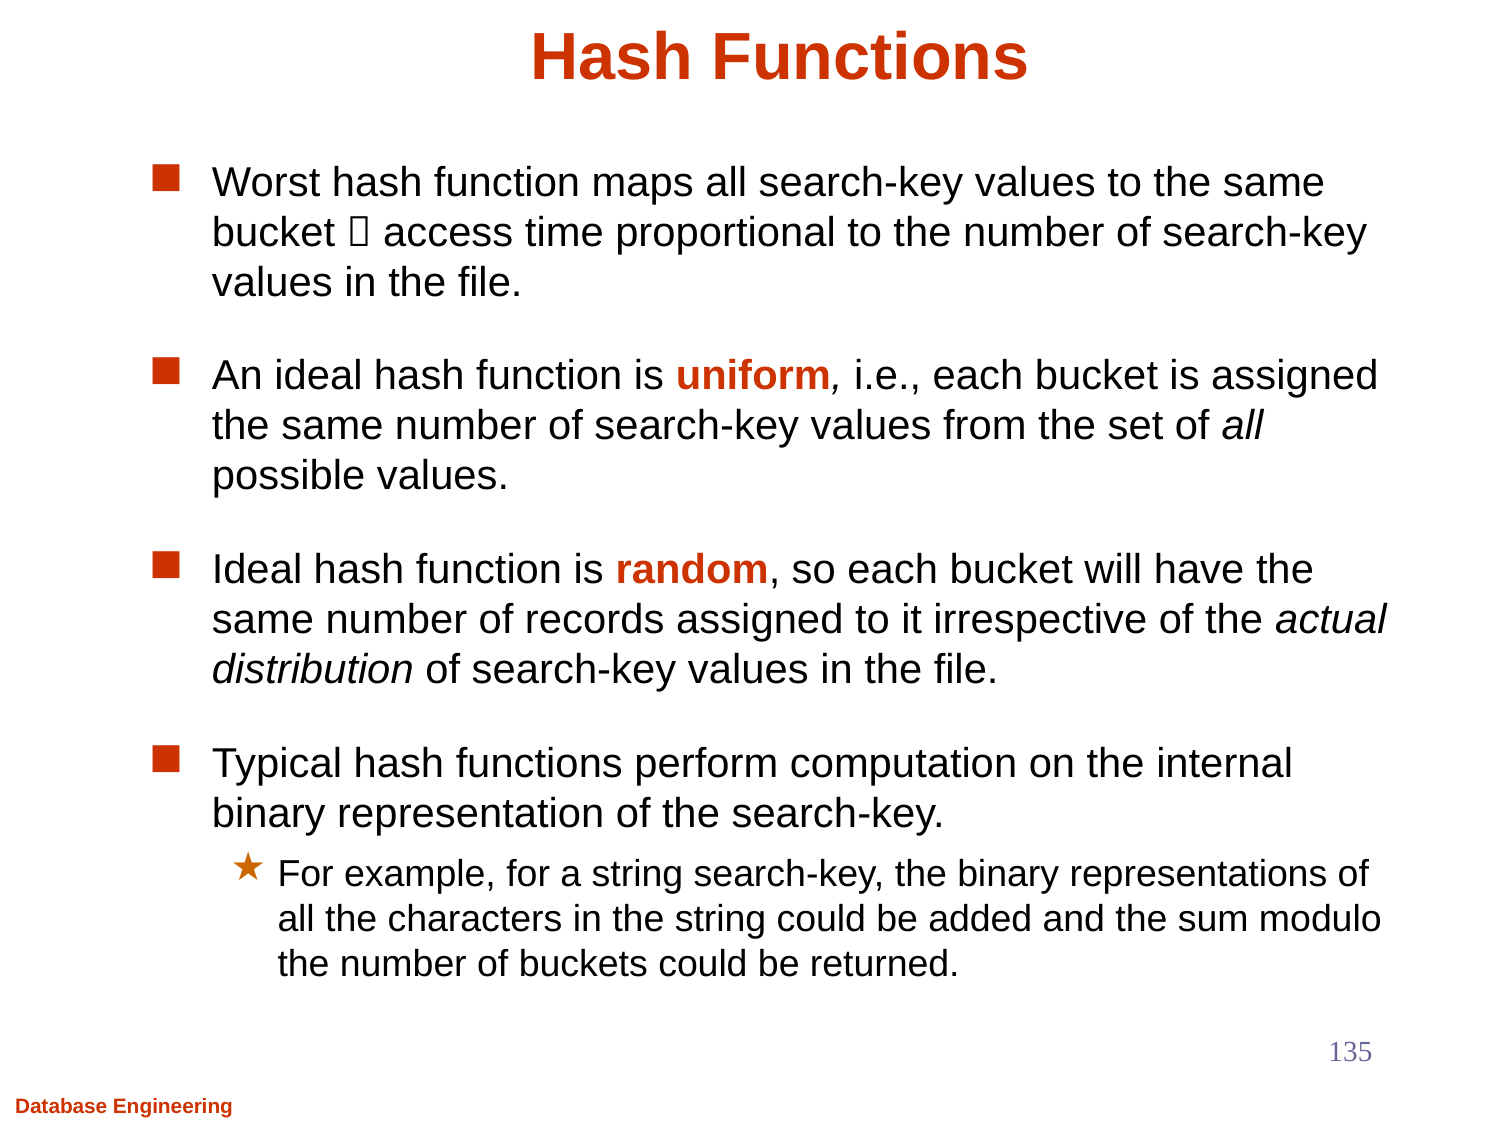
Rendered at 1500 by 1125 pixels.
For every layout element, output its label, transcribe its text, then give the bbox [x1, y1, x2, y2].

title Hash Functions [117, 0, 1443, 101]
list Worst hash function maps all search-key values to the same bucket  access time proportional to the number of search-key values in the file. An ideal hash function is uniform, i.e., each bucket is assigned the same number of search-key values from the set of all possible values. Ideal hash function is random, so each bucket will have the same number of records assigned to it irrespective of the actual distribution of search-key values in the file. Typical hash functions perform computation on the internal binary representation of the search-key. For example, for a string search-key, the binary representations of all the characters in the string could be added and the sum modulo the number of buckets could be returned. [140, 146, 1418, 949]
slide_number 135 [1074, 1024, 1388, 1101]
